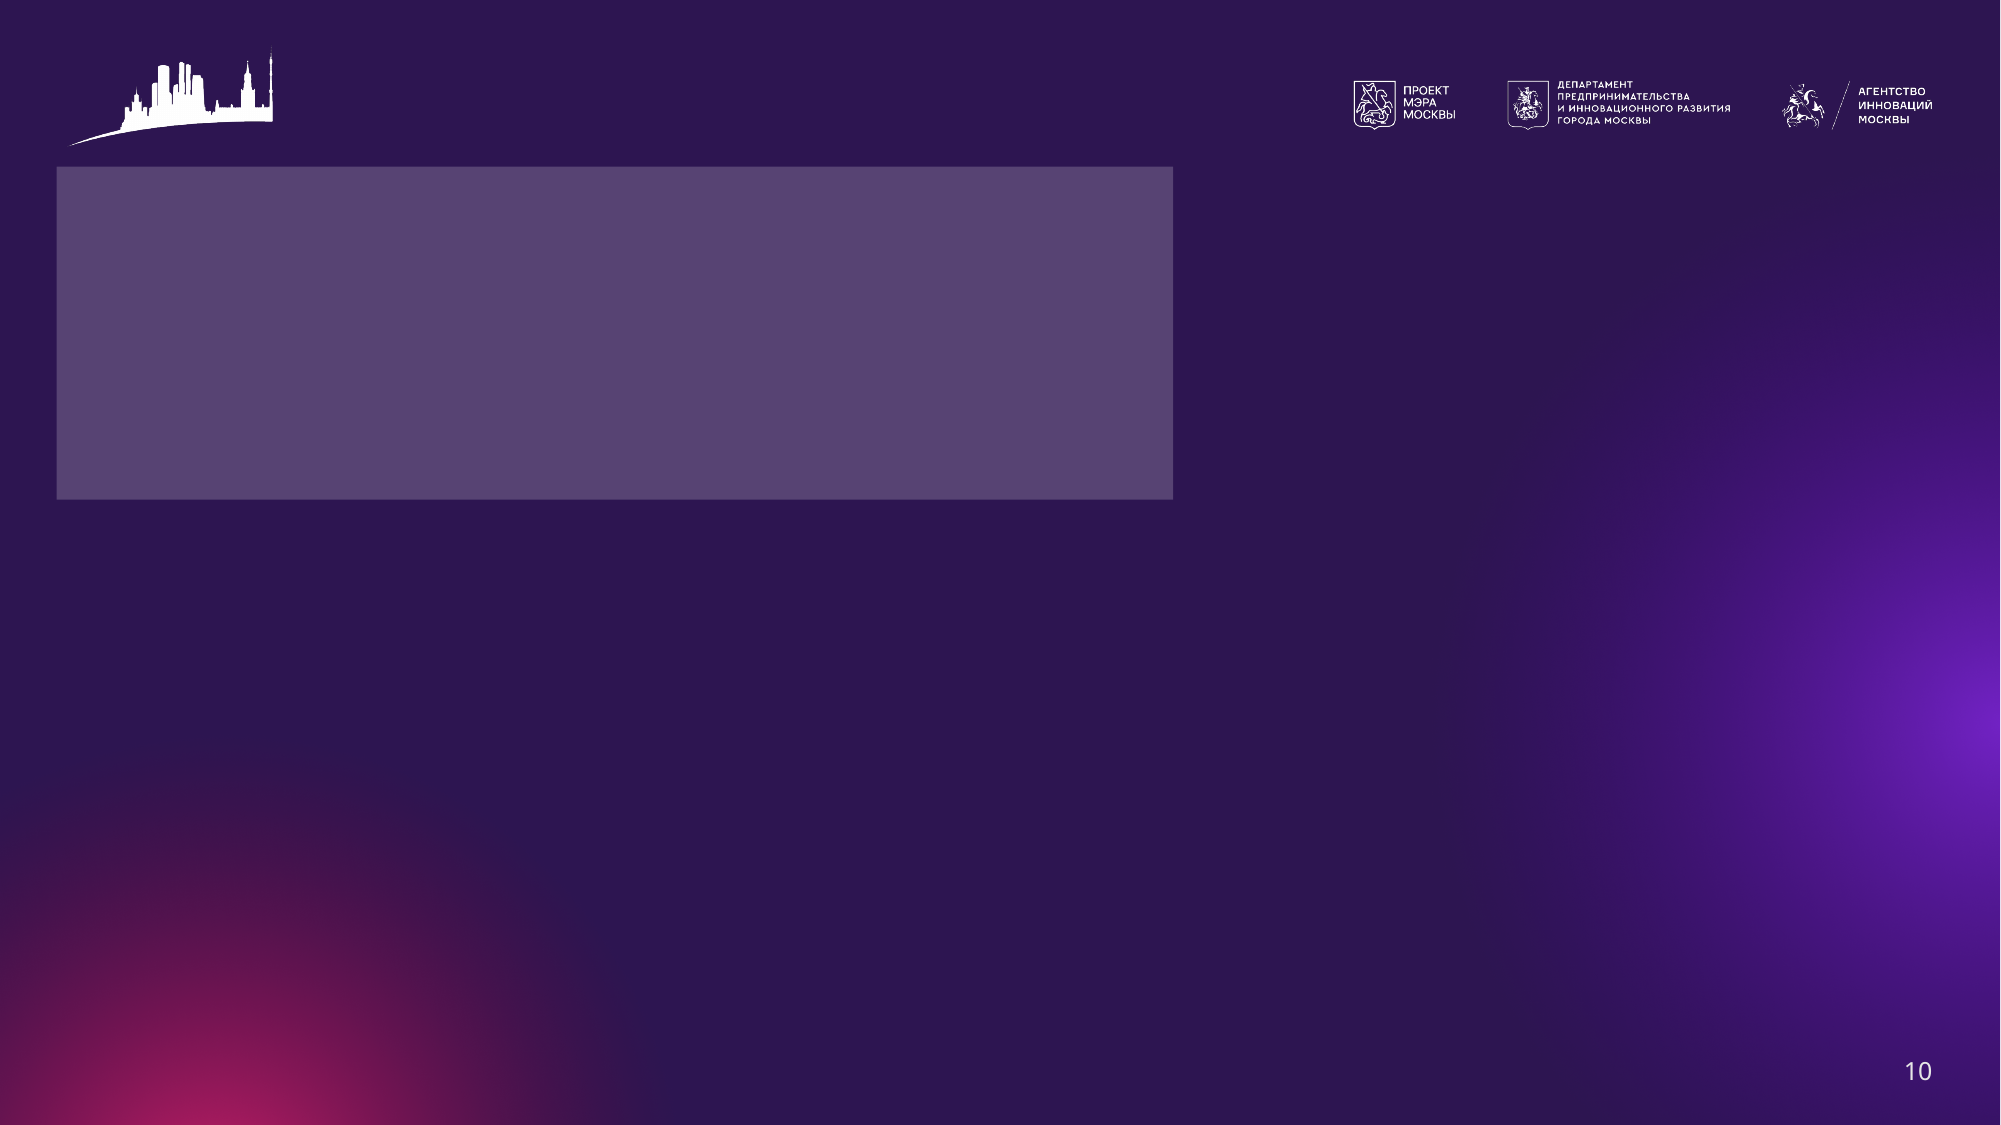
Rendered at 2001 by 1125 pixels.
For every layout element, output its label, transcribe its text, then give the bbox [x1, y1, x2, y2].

picture [0, 0, 2001, 1125]
slide_number 10 [1872, 1042, 1964, 1103]
